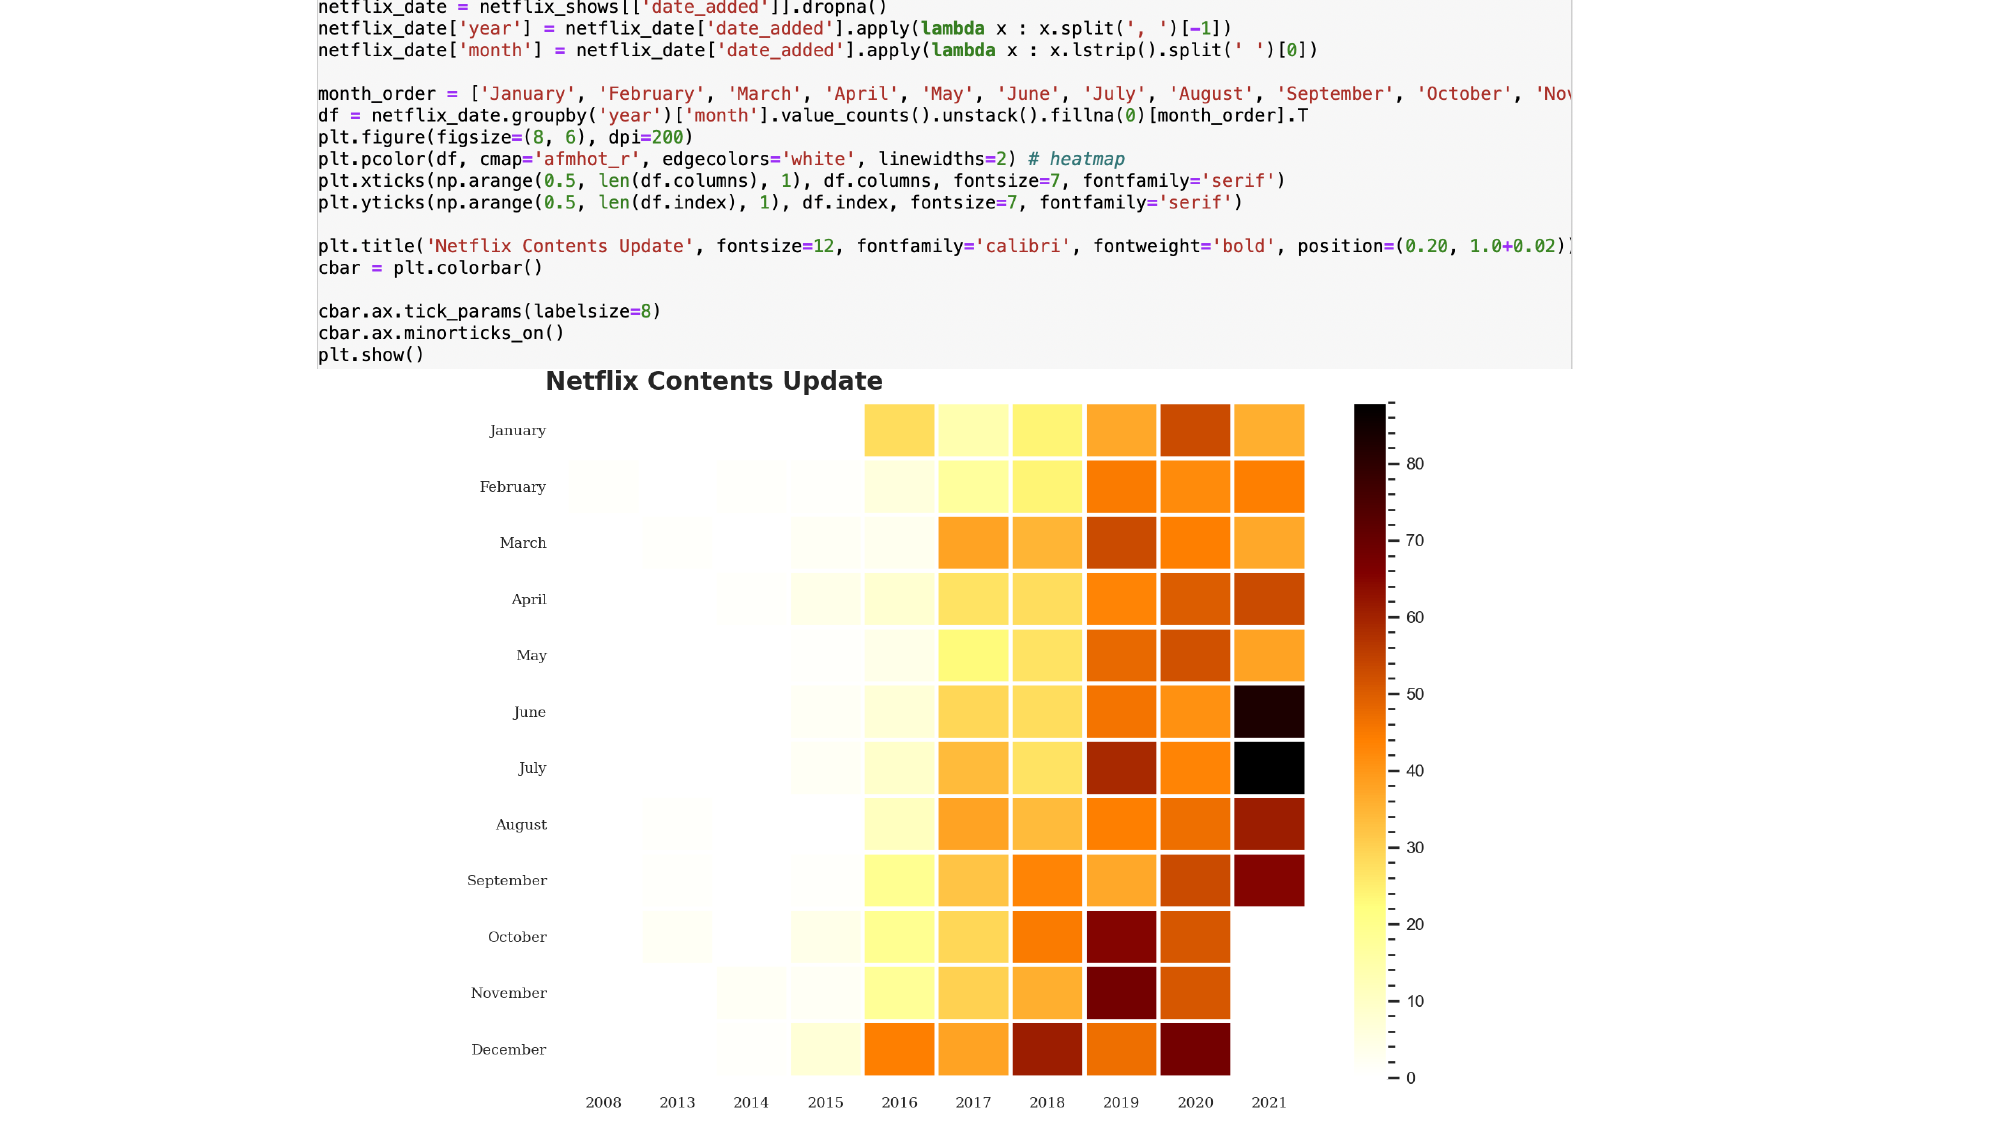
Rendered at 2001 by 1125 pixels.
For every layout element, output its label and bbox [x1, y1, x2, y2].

picture [314, 0, 1576, 1125]
